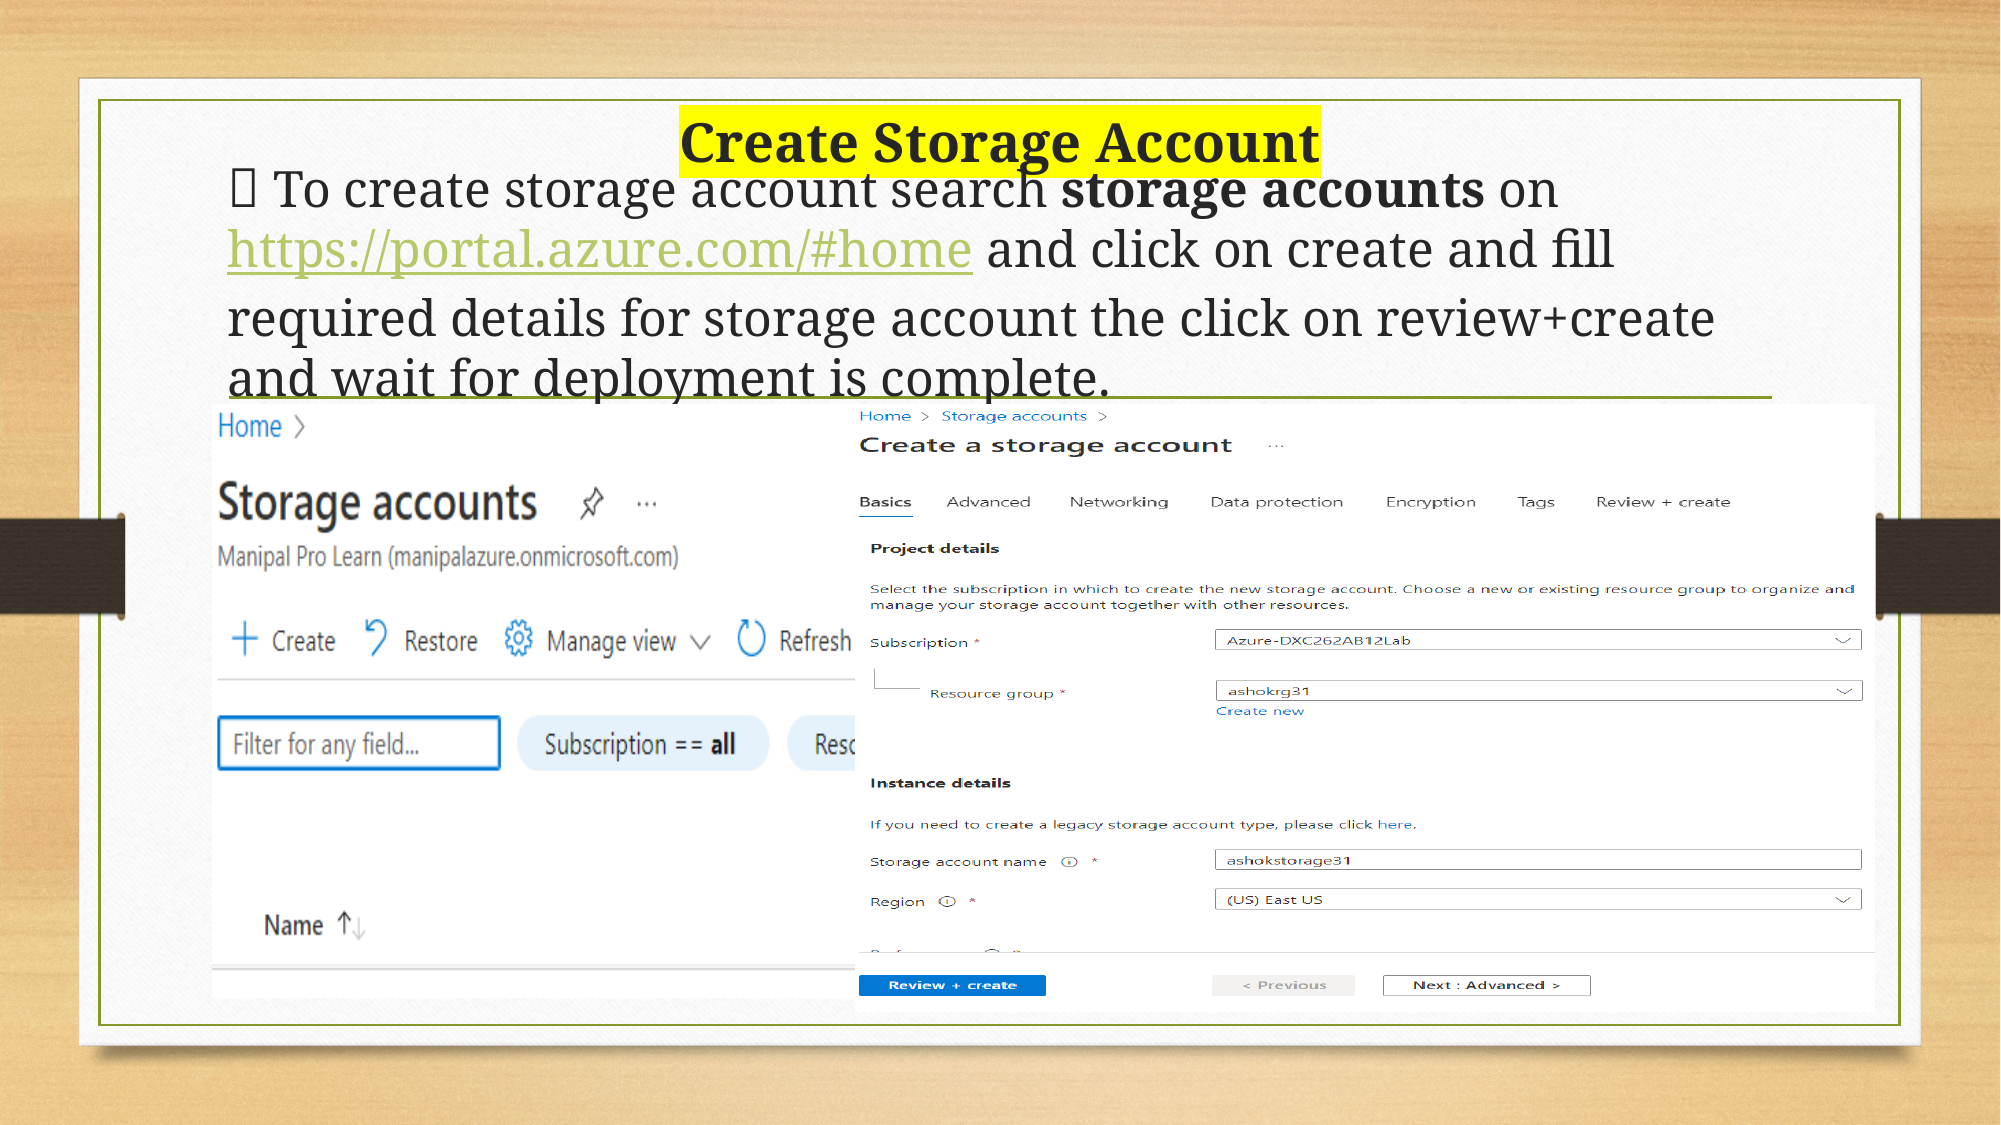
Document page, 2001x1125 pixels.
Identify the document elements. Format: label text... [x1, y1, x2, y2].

list  To create storage account search storage accounts on https://portal.azure.com/#home and click on create and fill required details for storage account the click on review+create and wait for deployment is complete. [212, 145, 1788, 404]
title Create Storage Account [212, 97, 1788, 145]
picture [0, 0, 2001, 1125]
